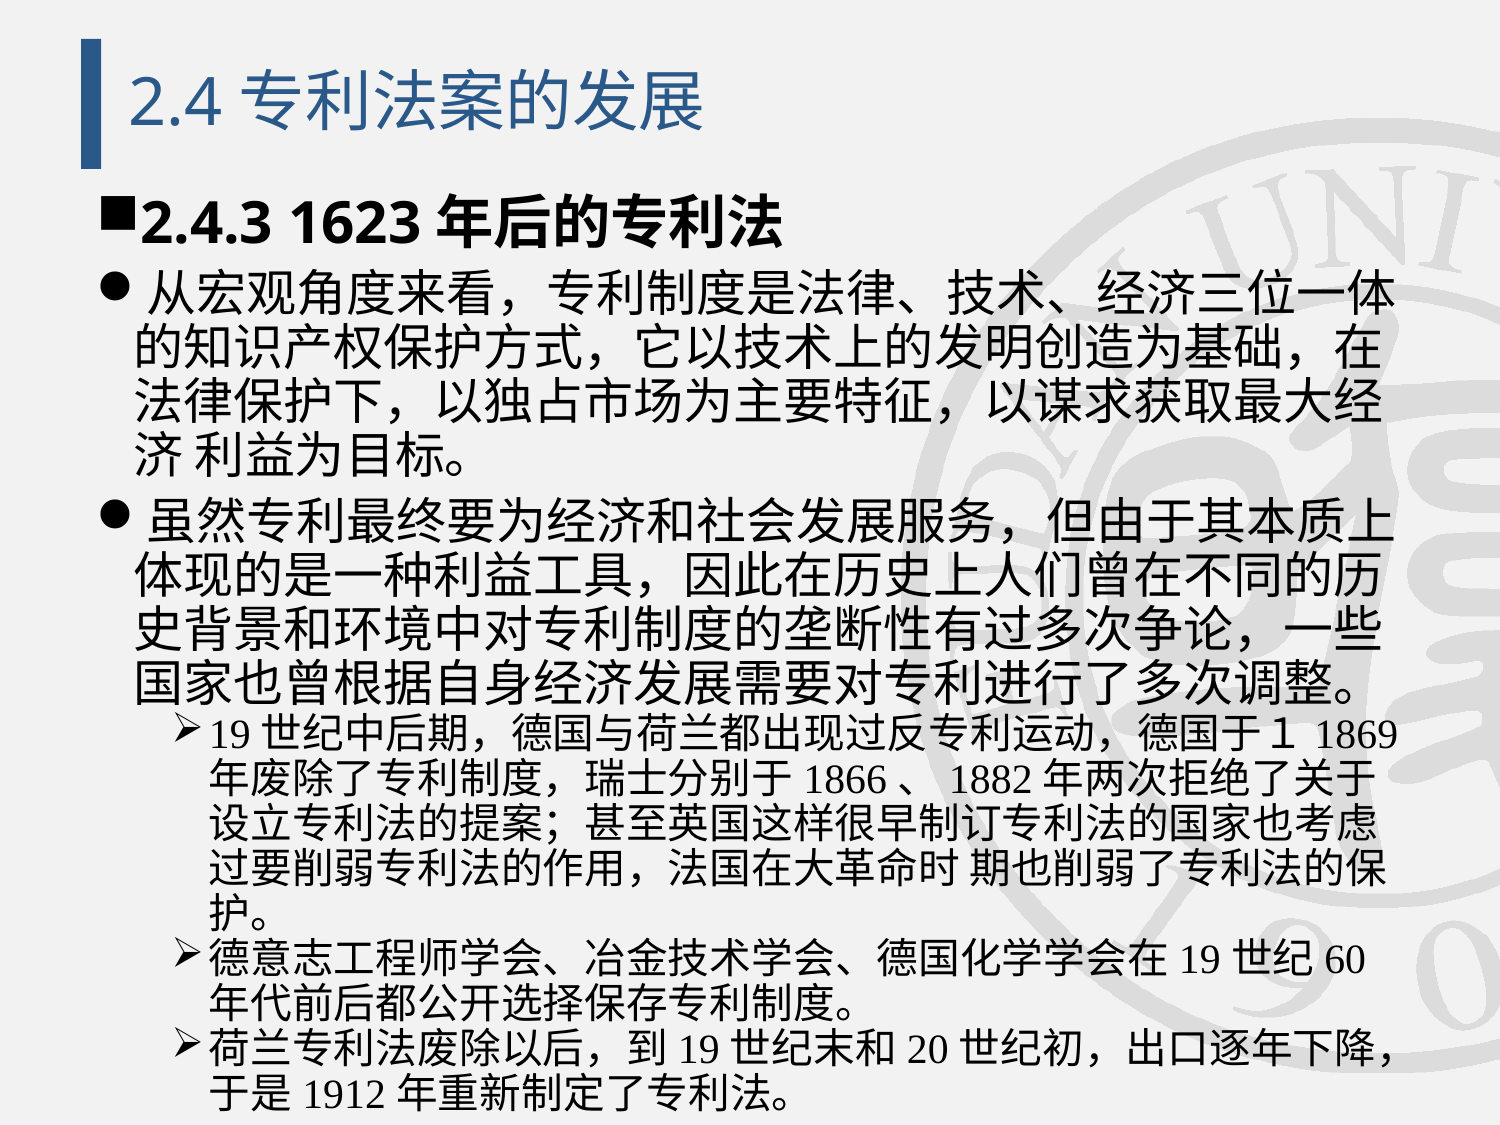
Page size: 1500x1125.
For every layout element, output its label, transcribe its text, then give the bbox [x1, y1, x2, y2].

title 2.4专利法案的发展 [113, 49, 1387, 159]
list 2.4.3 1623年后的专利法 从宏观角度来看，专利制度是法律、技术、经济三位一体的知识产权保护方式，它以技术上的发明创造为基础，在法律保护下，以独占市场为主要特征，以谋求获取最大经济 利益为目标。 虽然专利最终要为经济和社会发展服务，但由于其本质上体现的是一种利益工具，因此在历史上人们曾在不同的历史背景和环境中对专利制度的垄断性有过多次争论，一些国家也曾根据自身经济发展需要对专利进行了多次调整。 19世纪中后期，德国与荷兰都出现过反专利运动，德国于１1869年废除了专利制度，瑞士分别于1866、1882年两次拒绝了关于设立专利法的提案；甚至英国这样很早制订专利法的国家也考虑过要削弱专利法的作用，法国在大革命时 期也削弱了专利法的保护。 德意志工程师学会、冶金技术学会、德国化学学会在19世纪60年代前后都公开选择保存专利制度。 荷兰专利法废除以后，到19世纪末和20世纪初，出口逐年下降，于是1912年重新制定了专利法。 [81, 185, 1417, 1014]
